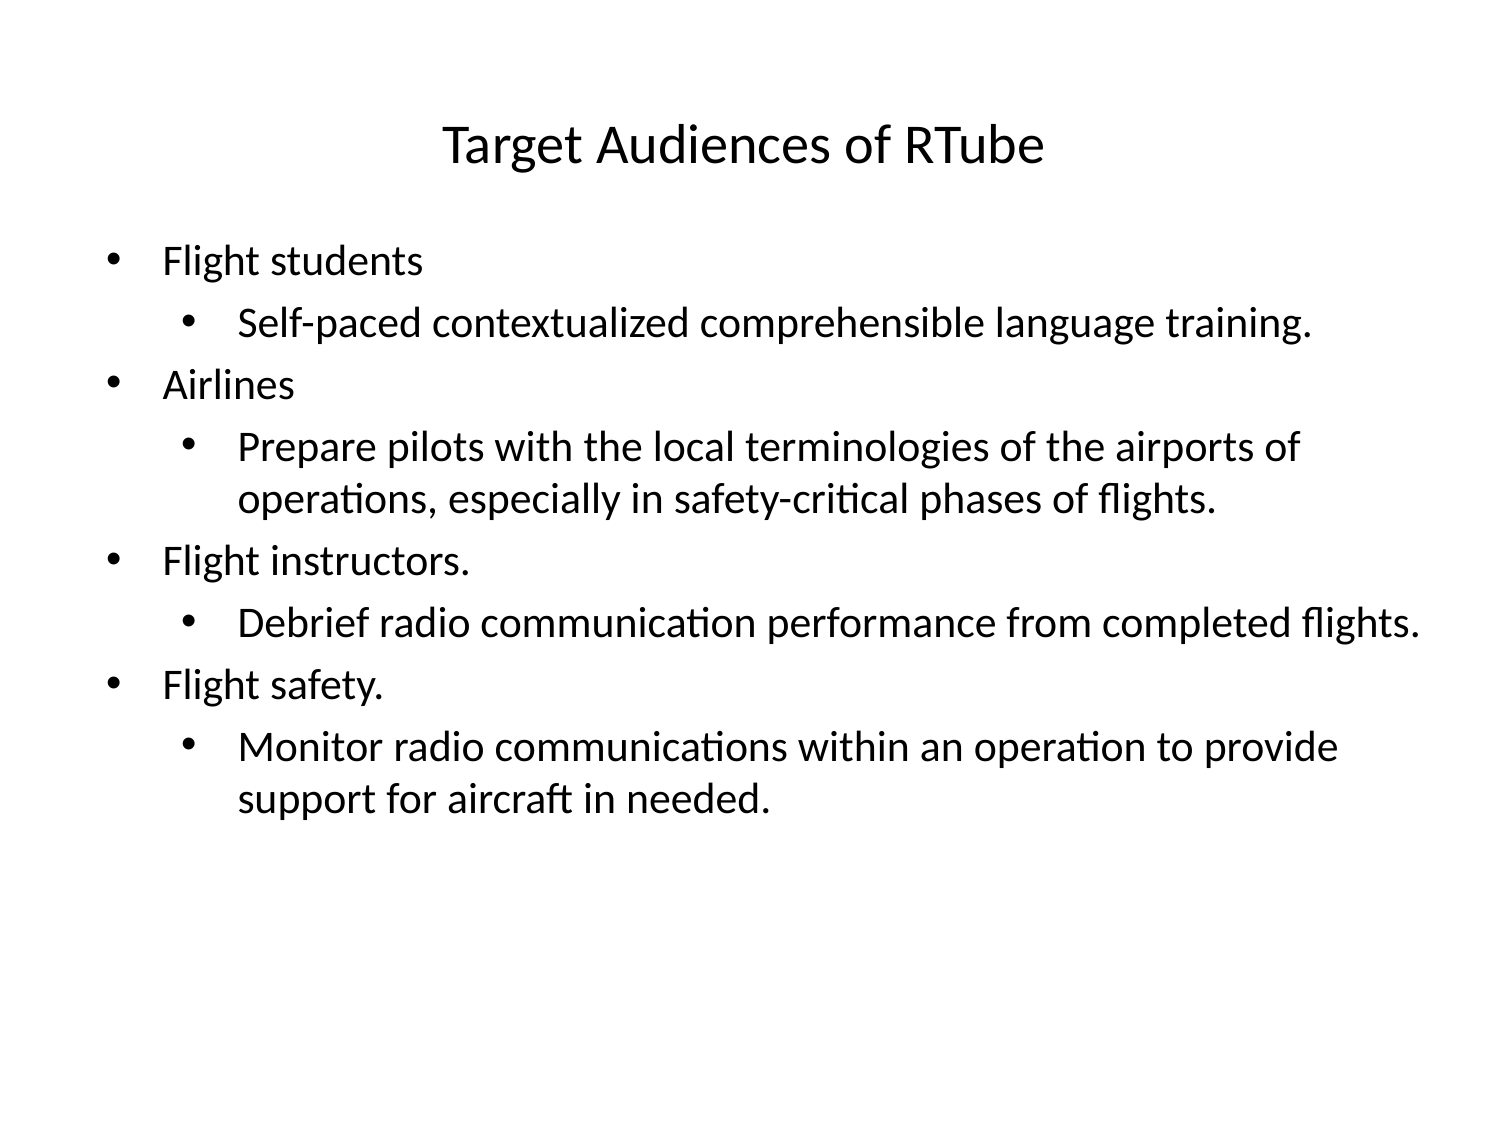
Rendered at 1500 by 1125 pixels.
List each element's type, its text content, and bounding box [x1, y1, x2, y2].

text_box Target Audiences of RTube [427, 99, 1208, 183]
text_box Flight students Self-paced contextualized comprehensible language training. Airlines Prepare pilots with the local terminologies of the airports of operations, especially in safety-critical phases of flights. Flight instructors. Debrief radio communication performance from completed flights. Flight safety. Monitor radio communications within an operation to provide support for aircraft in needed. [91, 224, 1480, 830]
